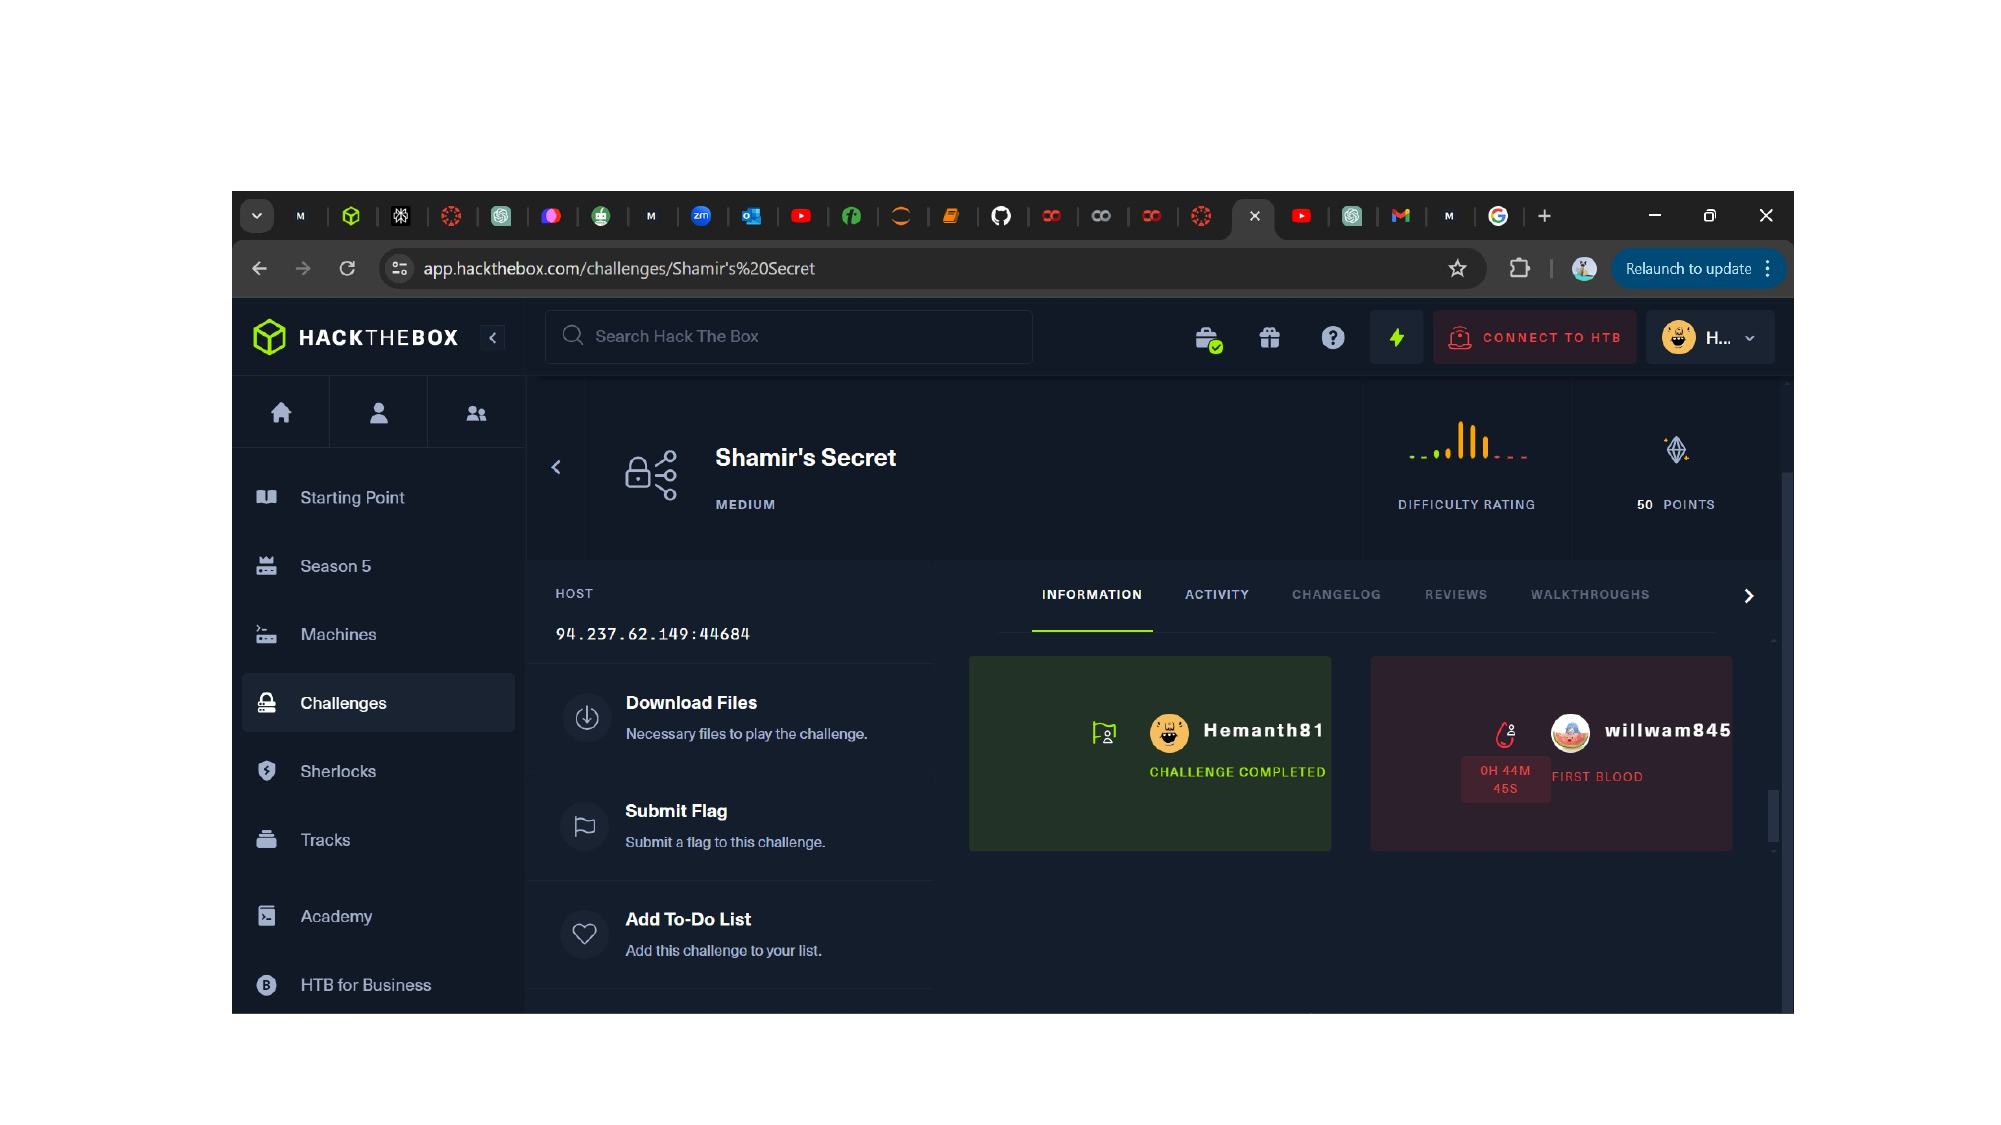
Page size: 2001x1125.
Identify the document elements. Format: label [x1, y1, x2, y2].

list [231, 191, 1795, 1014]
